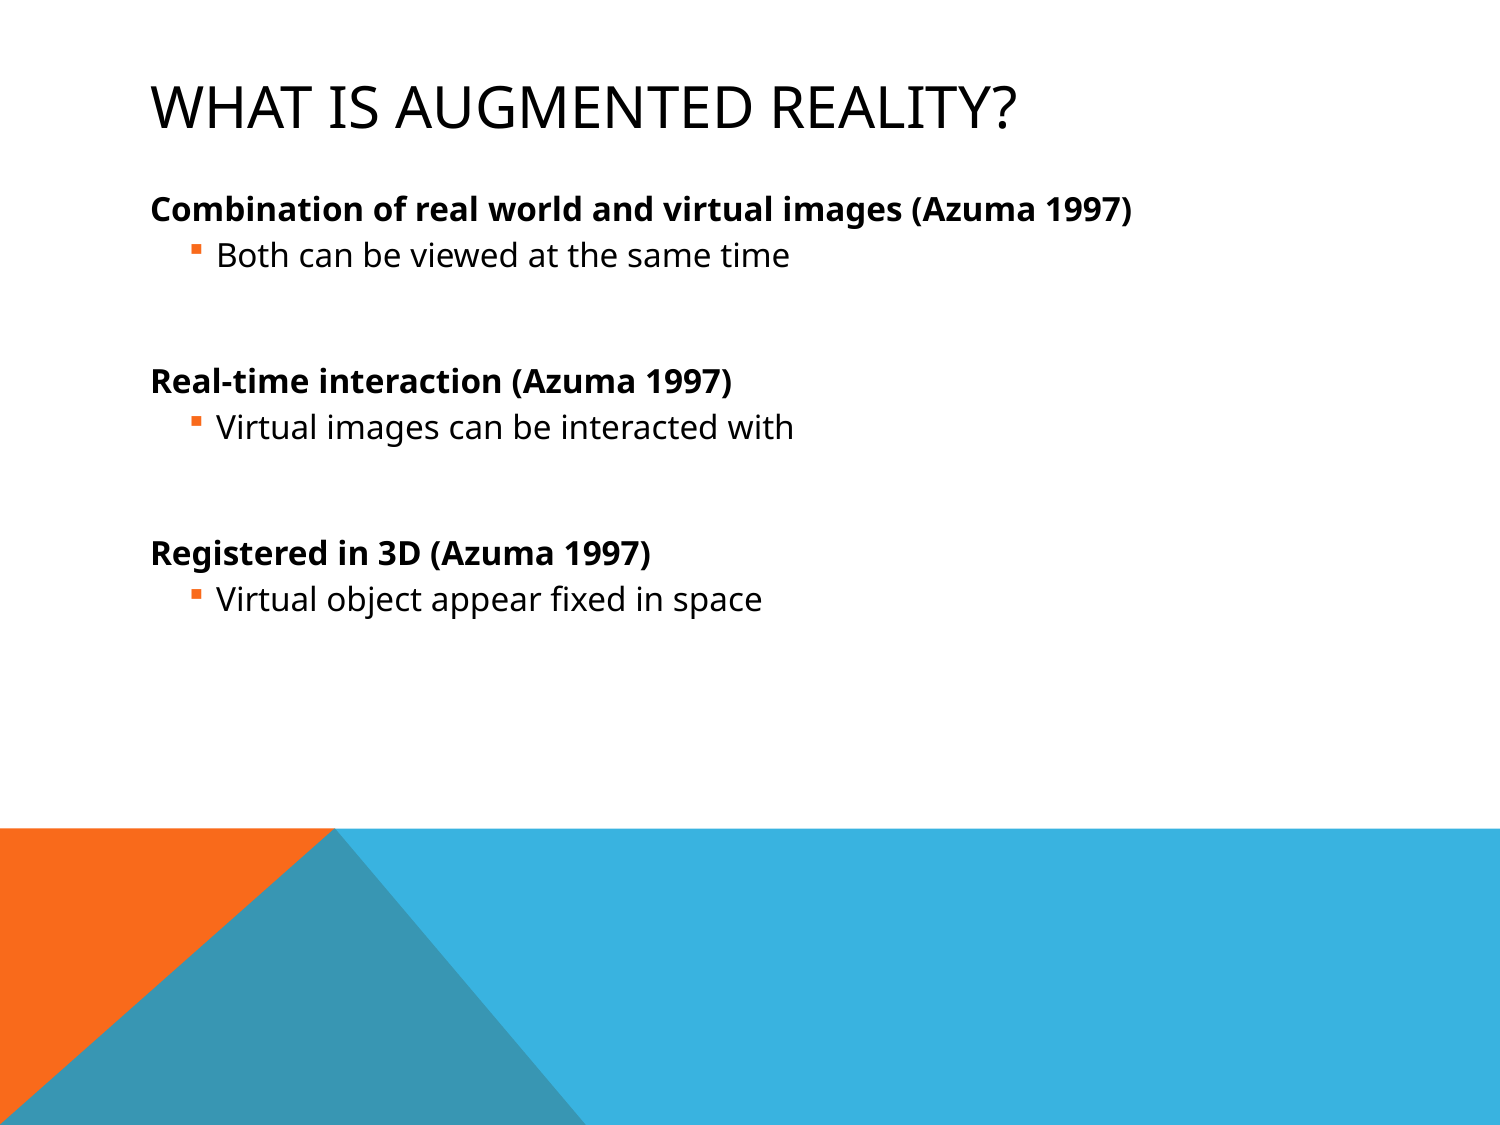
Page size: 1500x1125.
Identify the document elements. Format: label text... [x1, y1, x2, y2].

list Combination of real world and virtual images (Azuma 1997) Both can be viewed at the same time Real-time interaction (Azuma 1997) Virtual images can be interacted with Registered in 3D (Azuma 1997) Virtual object appear fixed in space [135, 180, 1369, 768]
title What is Augmented Reality? [135, 60, 1369, 150]
